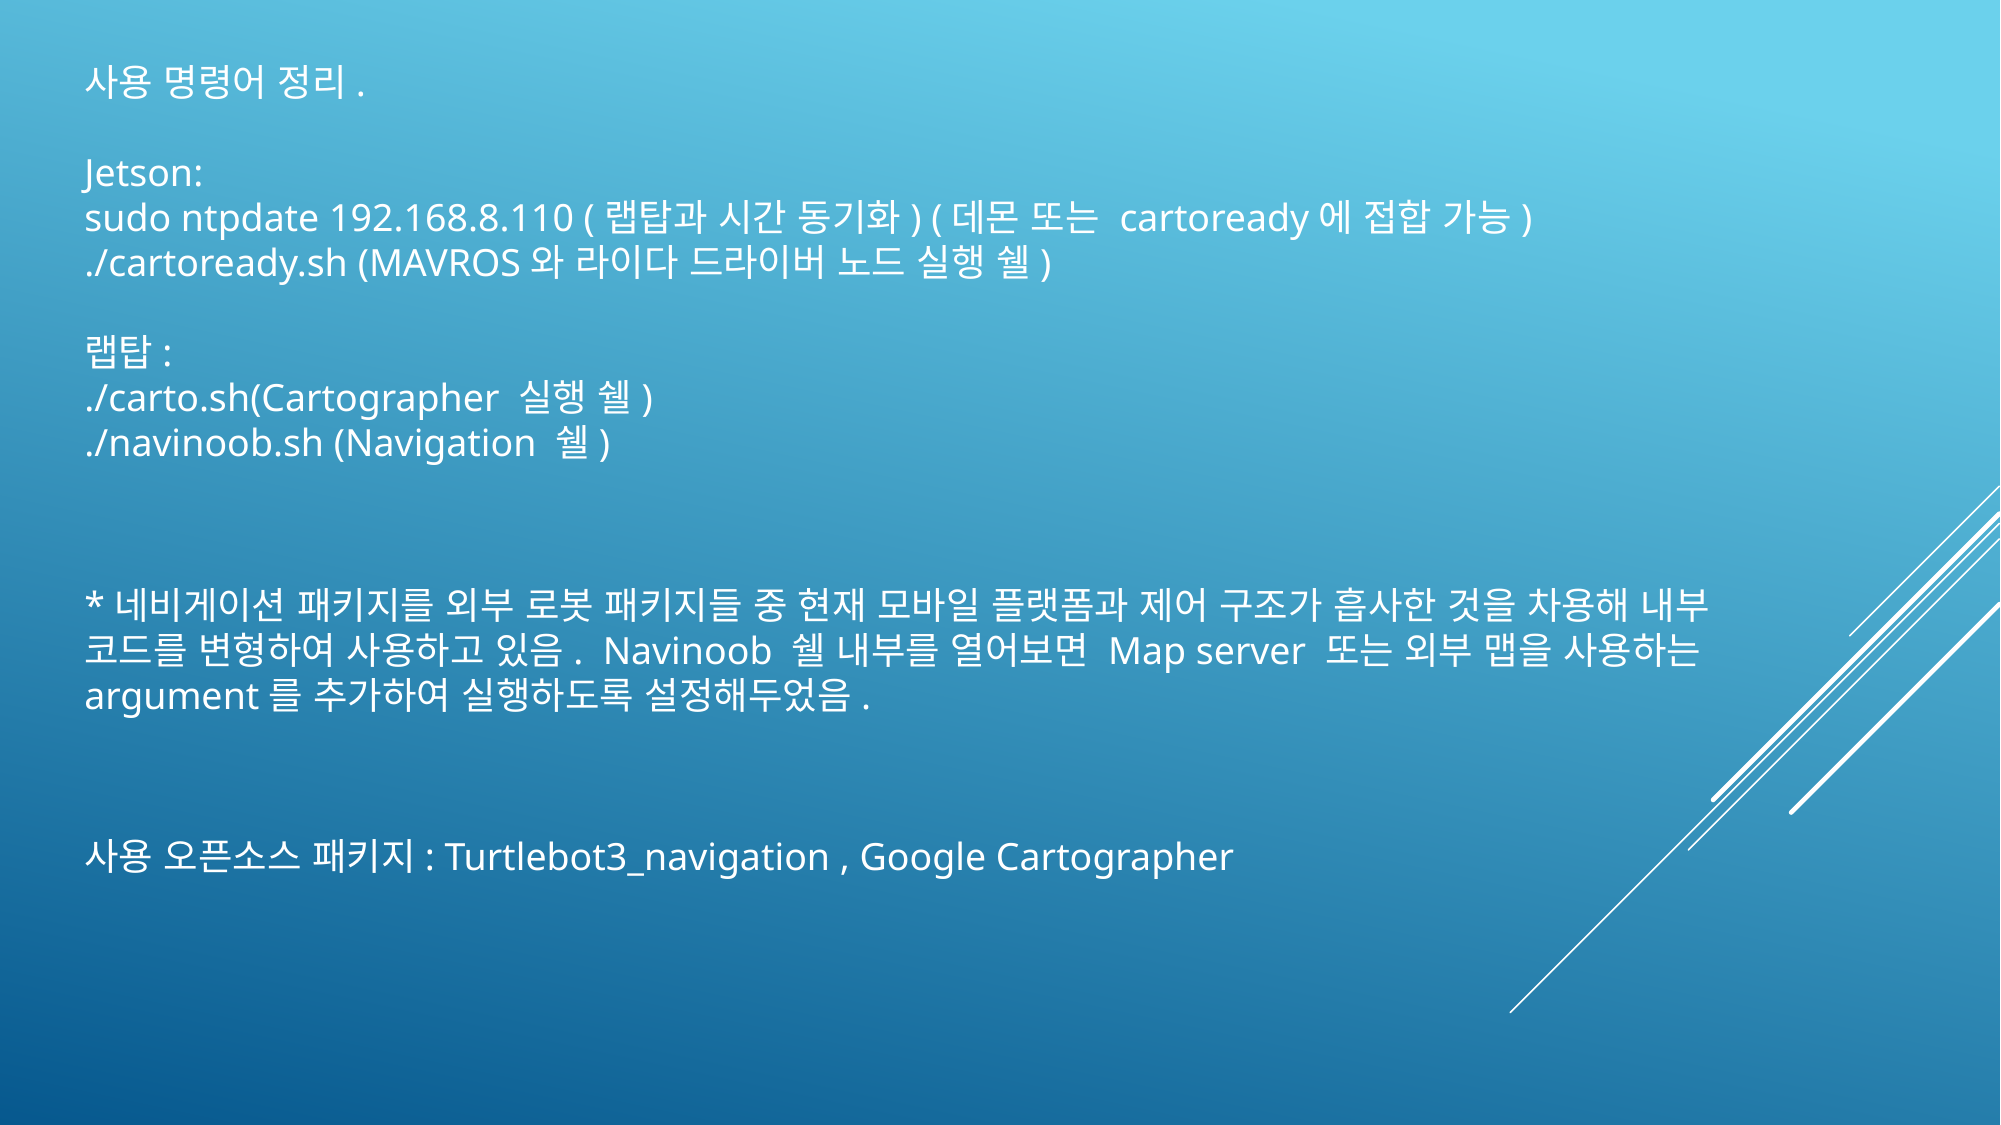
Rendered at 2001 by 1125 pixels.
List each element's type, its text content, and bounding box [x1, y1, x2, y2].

text_box *네비게이션 패키지를 외부 로봇 패키지들 중 현재 모바일 플랫폼과 제어 구조가 흡사한 것을 차용해 내부 코드를 변형하여 사용하고 있음. Navinoob 쉘 내부를 열어보면 Map server 또는 외부 맵을 사용하는 argument를 추가하여 실행하도록 설정해두었음. [69, 574, 1764, 724]
text_box 사용 명령어 정리. Jetson: sudo ntpdate 192.168.8.110 (랩탑과 시간 동기화) (데몬 또는 cartoready에 접합 가능) ./cartoready.sh (MAVROS와 라이다 드라이버 노드 실행 쉘) 랩탑: ./carto.sh(Cartographer 실행 쉘) ./navinoob.sh (Navigation 쉘) [69, 51, 1614, 517]
text_box 사용 오픈소스 패키지: Turtlebot3_navigation , Google Cartographer [69, 825, 1667, 886]
